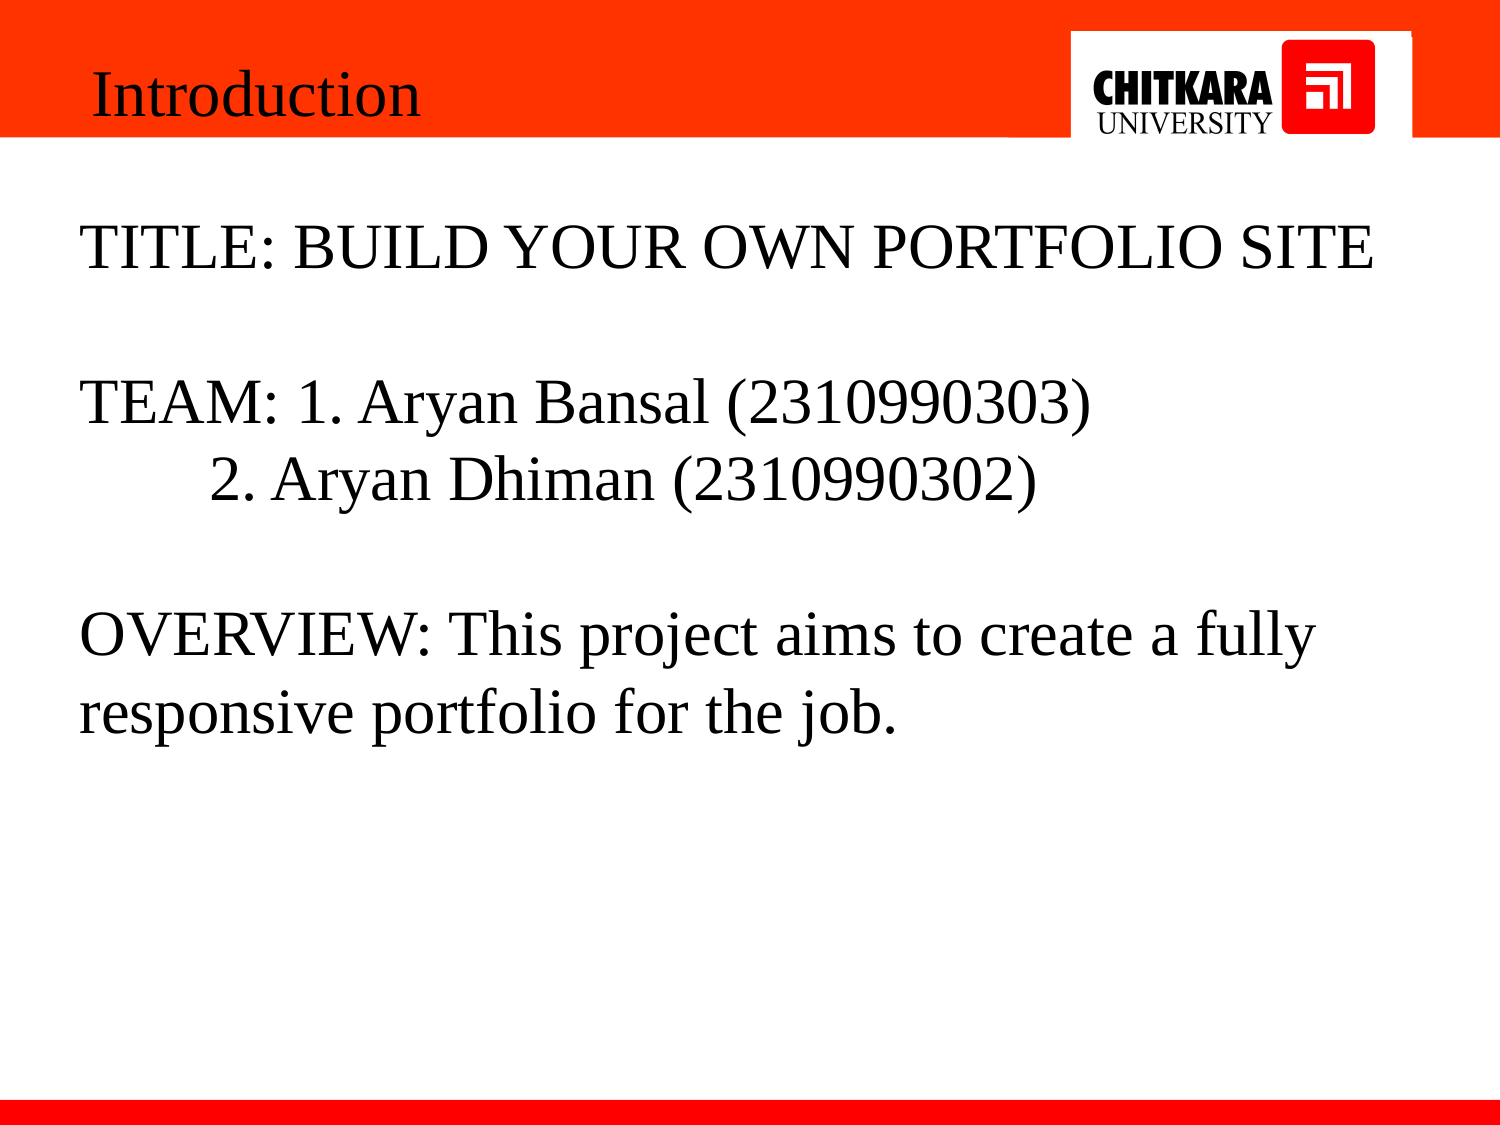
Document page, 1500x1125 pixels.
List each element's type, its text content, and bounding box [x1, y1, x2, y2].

picture [1074, 37, 1390, 138]
text_box TITLE: BUILD YOUR OWN PORTFOLIO SITE TEAM: 1. Aryan Bansal (2310990303) 2. Aryan Dhiman (2310990302) OVERVIEW: This project aims to create a fully responsive portfolio for the job. [64, 196, 1400, 754]
text_box Introduction [76, 42, 963, 138]
